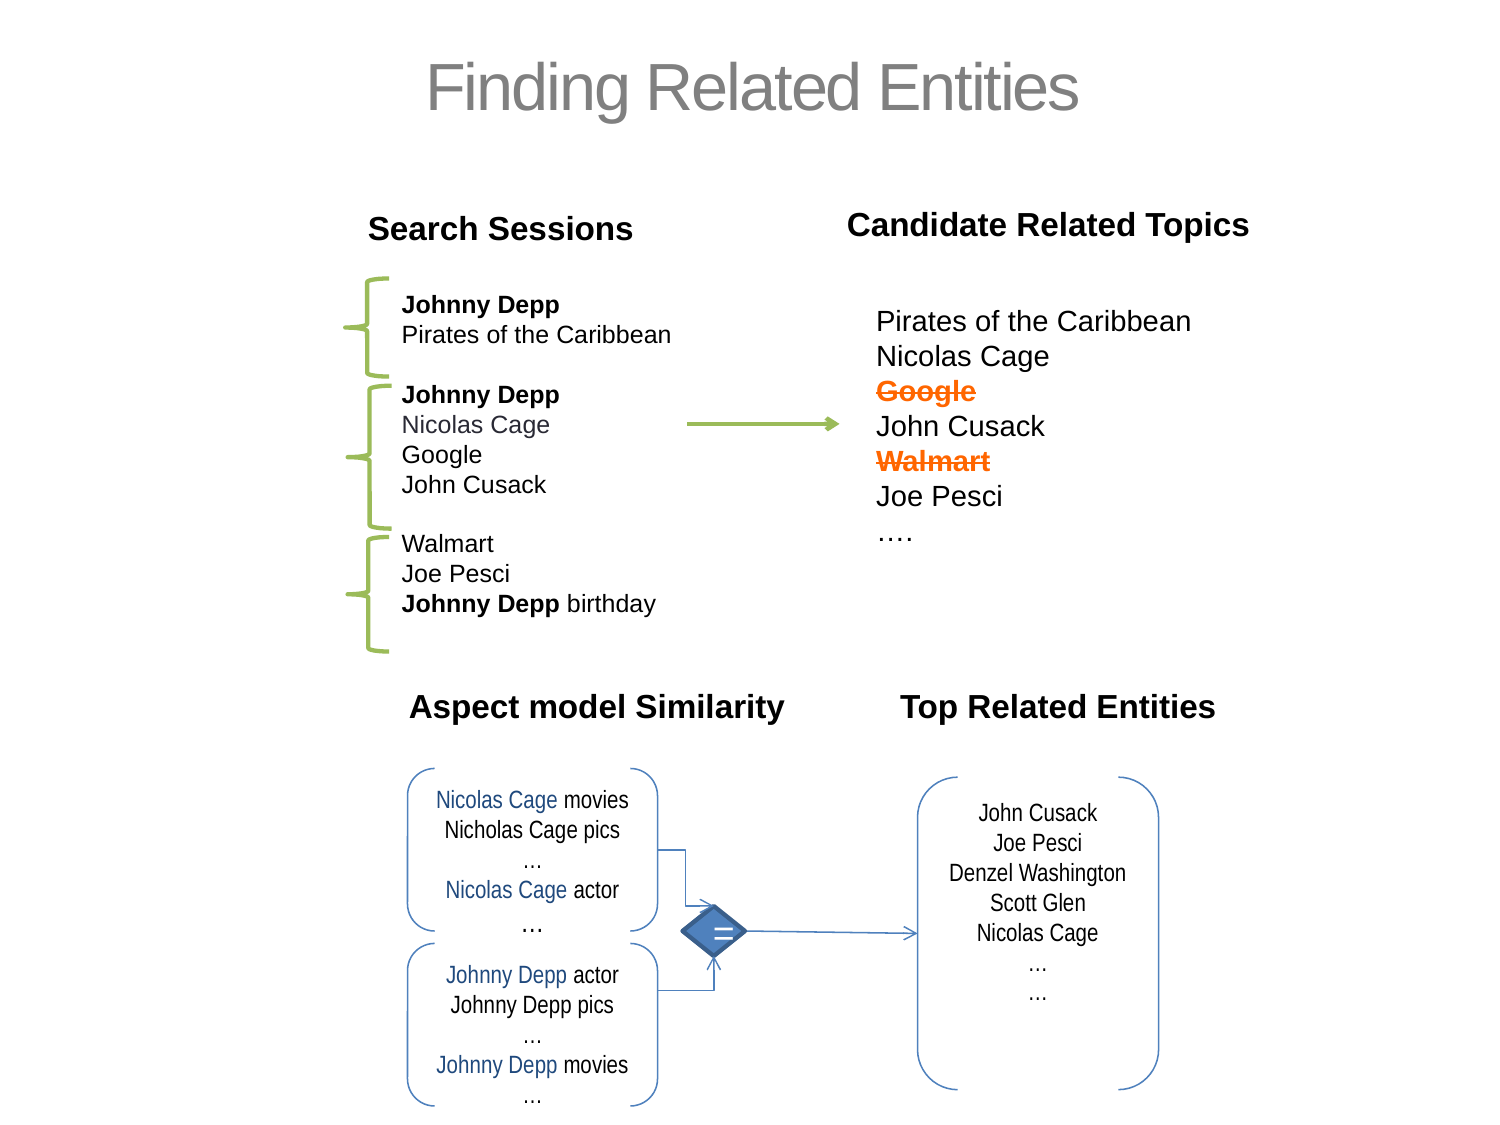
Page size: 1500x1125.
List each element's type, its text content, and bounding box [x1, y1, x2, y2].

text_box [344, 195, 1329, 660]
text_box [390, 677, 1283, 1107]
title Finding Related Entities [55, 2, 1451, 166]
